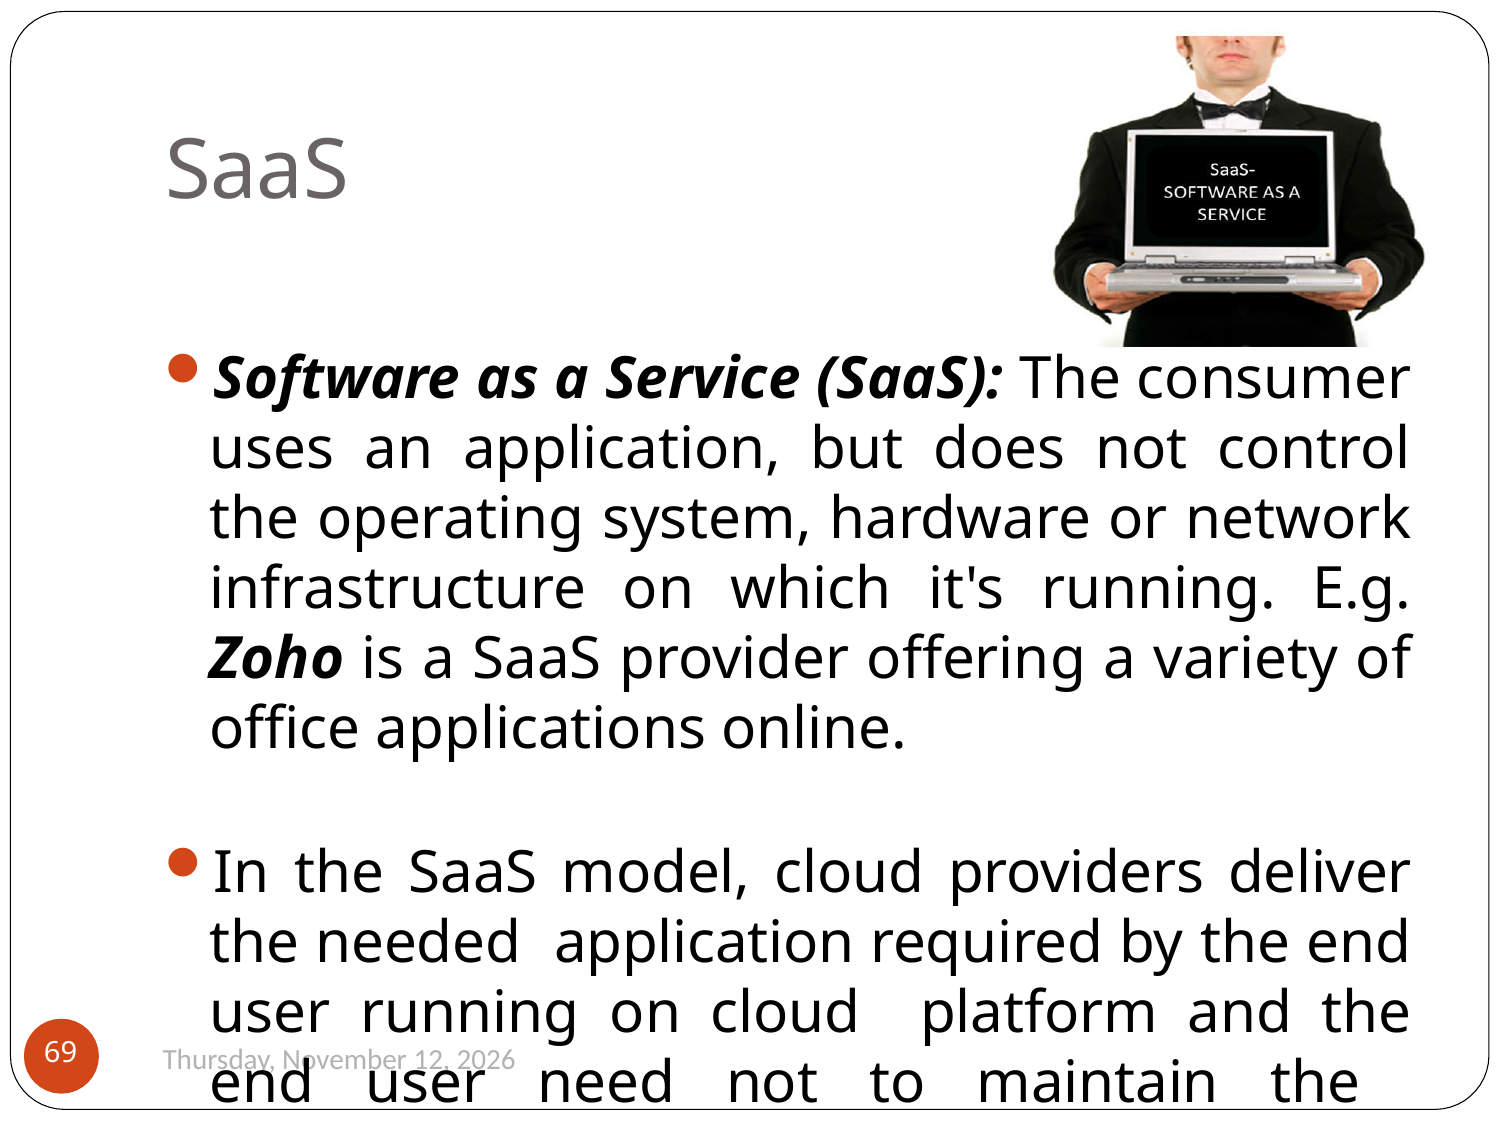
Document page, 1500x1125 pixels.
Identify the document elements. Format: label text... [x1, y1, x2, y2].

picture [1012, 30, 1467, 351]
text_box Software as a Service (SaaS): The consumer uses an application, but does not control the operating system, hardware or network infrastructure on which it's running. E.g. Zoho is a SaaS provider offering a variety of office applications online. In the SaaS model, cloud providers deliver the needed application required by the end user running on cloud platform and the end user need not to maintain the Hardware or the OS or the actual Application itself [162, 265, 1413, 1125]
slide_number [162, 1040, 650, 1076]
title SaaS [162, 113, 350, 265]
text_box [23, 1018, 99, 1094]
slide_number 69 [39, 1038, 84, 1076]
